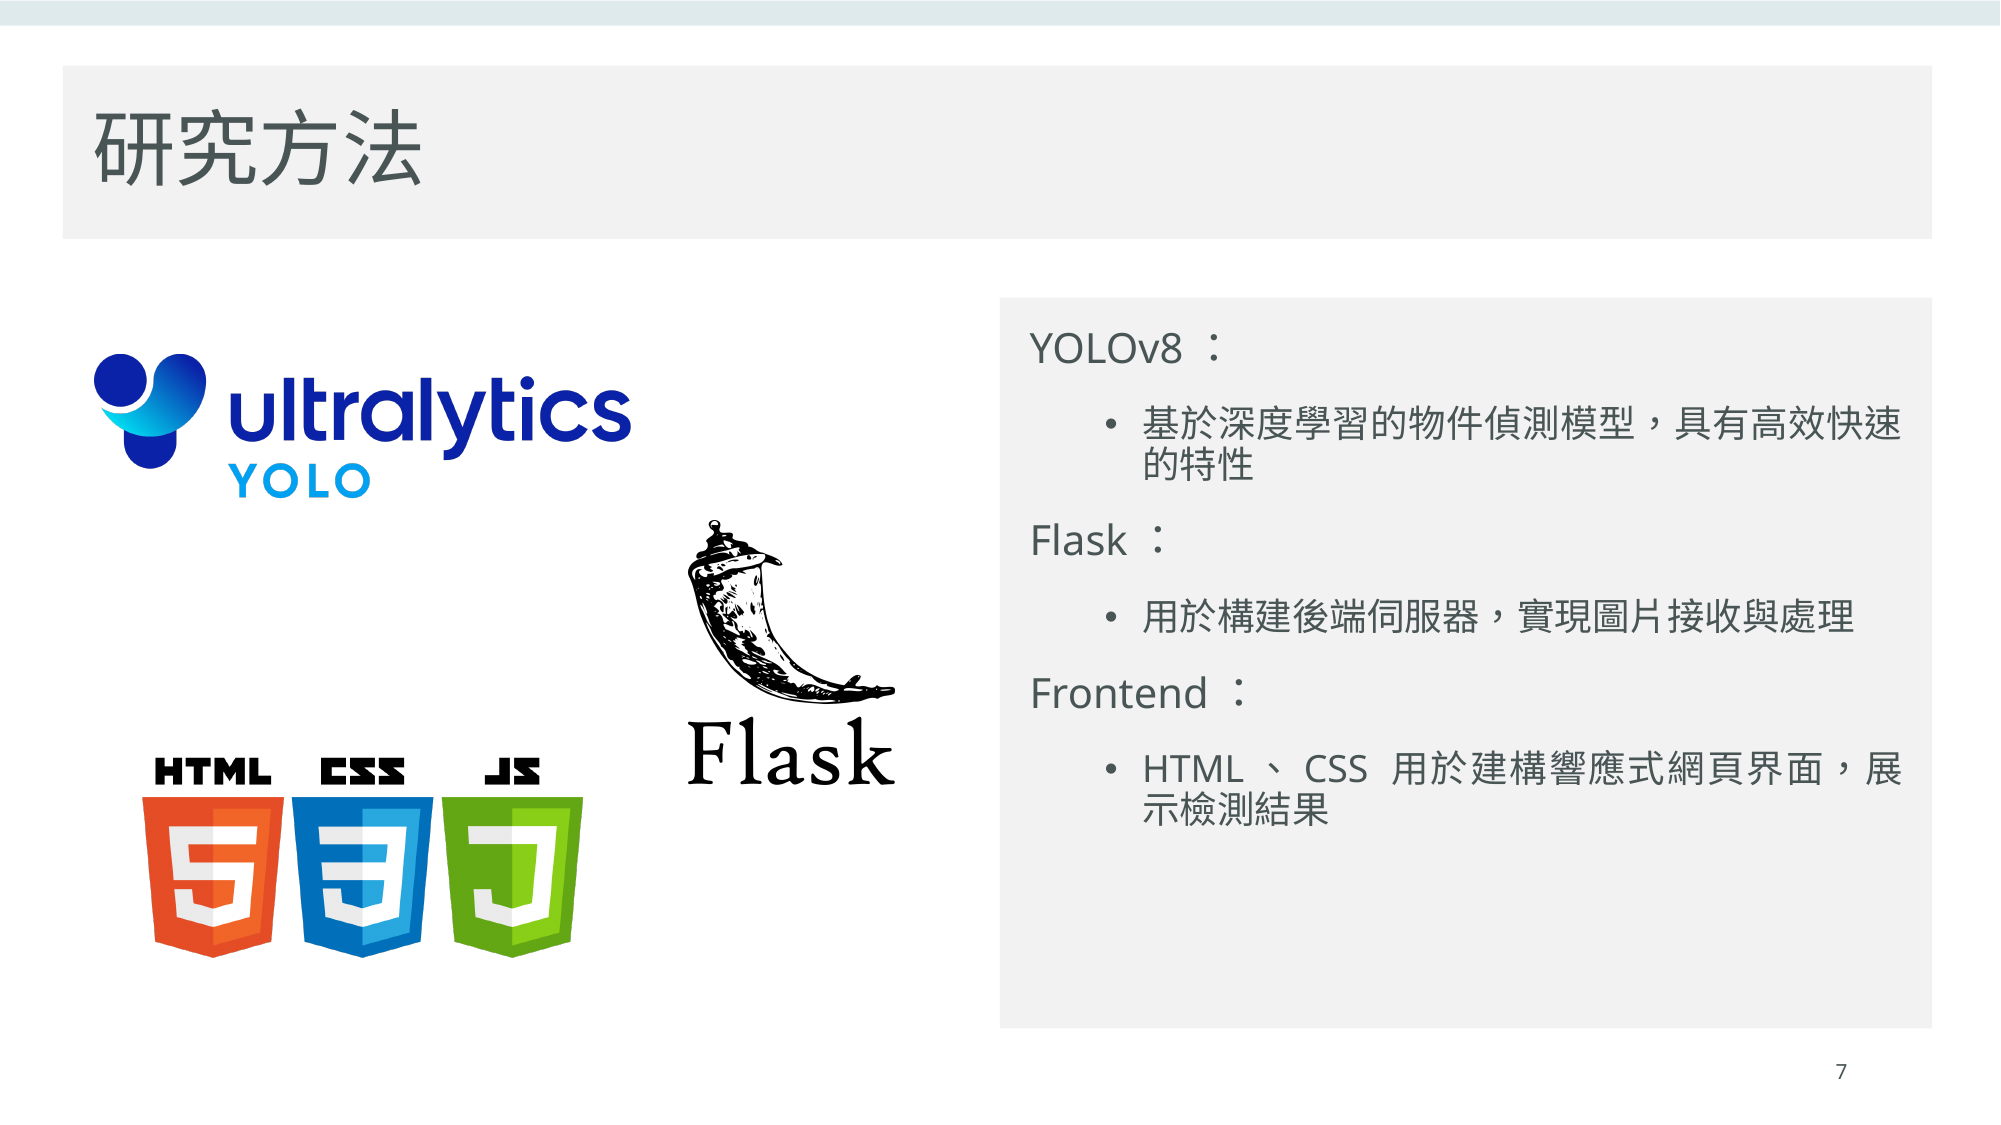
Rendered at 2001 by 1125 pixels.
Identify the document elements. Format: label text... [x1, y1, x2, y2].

picture [688, 520, 895, 785]
slide_number 7 [1412, 1042, 1863, 1103]
list YOLOv8： 基於深度學習的物件偵測模型，具有高效快速的特性 Flask： 用於構建後端伺服器，實現圖片接收與處理 Frontend： HTML、CSS 用於建構響應式網頁界面，展示檢測結果 [999, 297, 1933, 1029]
picture [142, 727, 583, 987]
title 研究方法 [62, 65, 1933, 239]
picture [94, 354, 631, 505]
